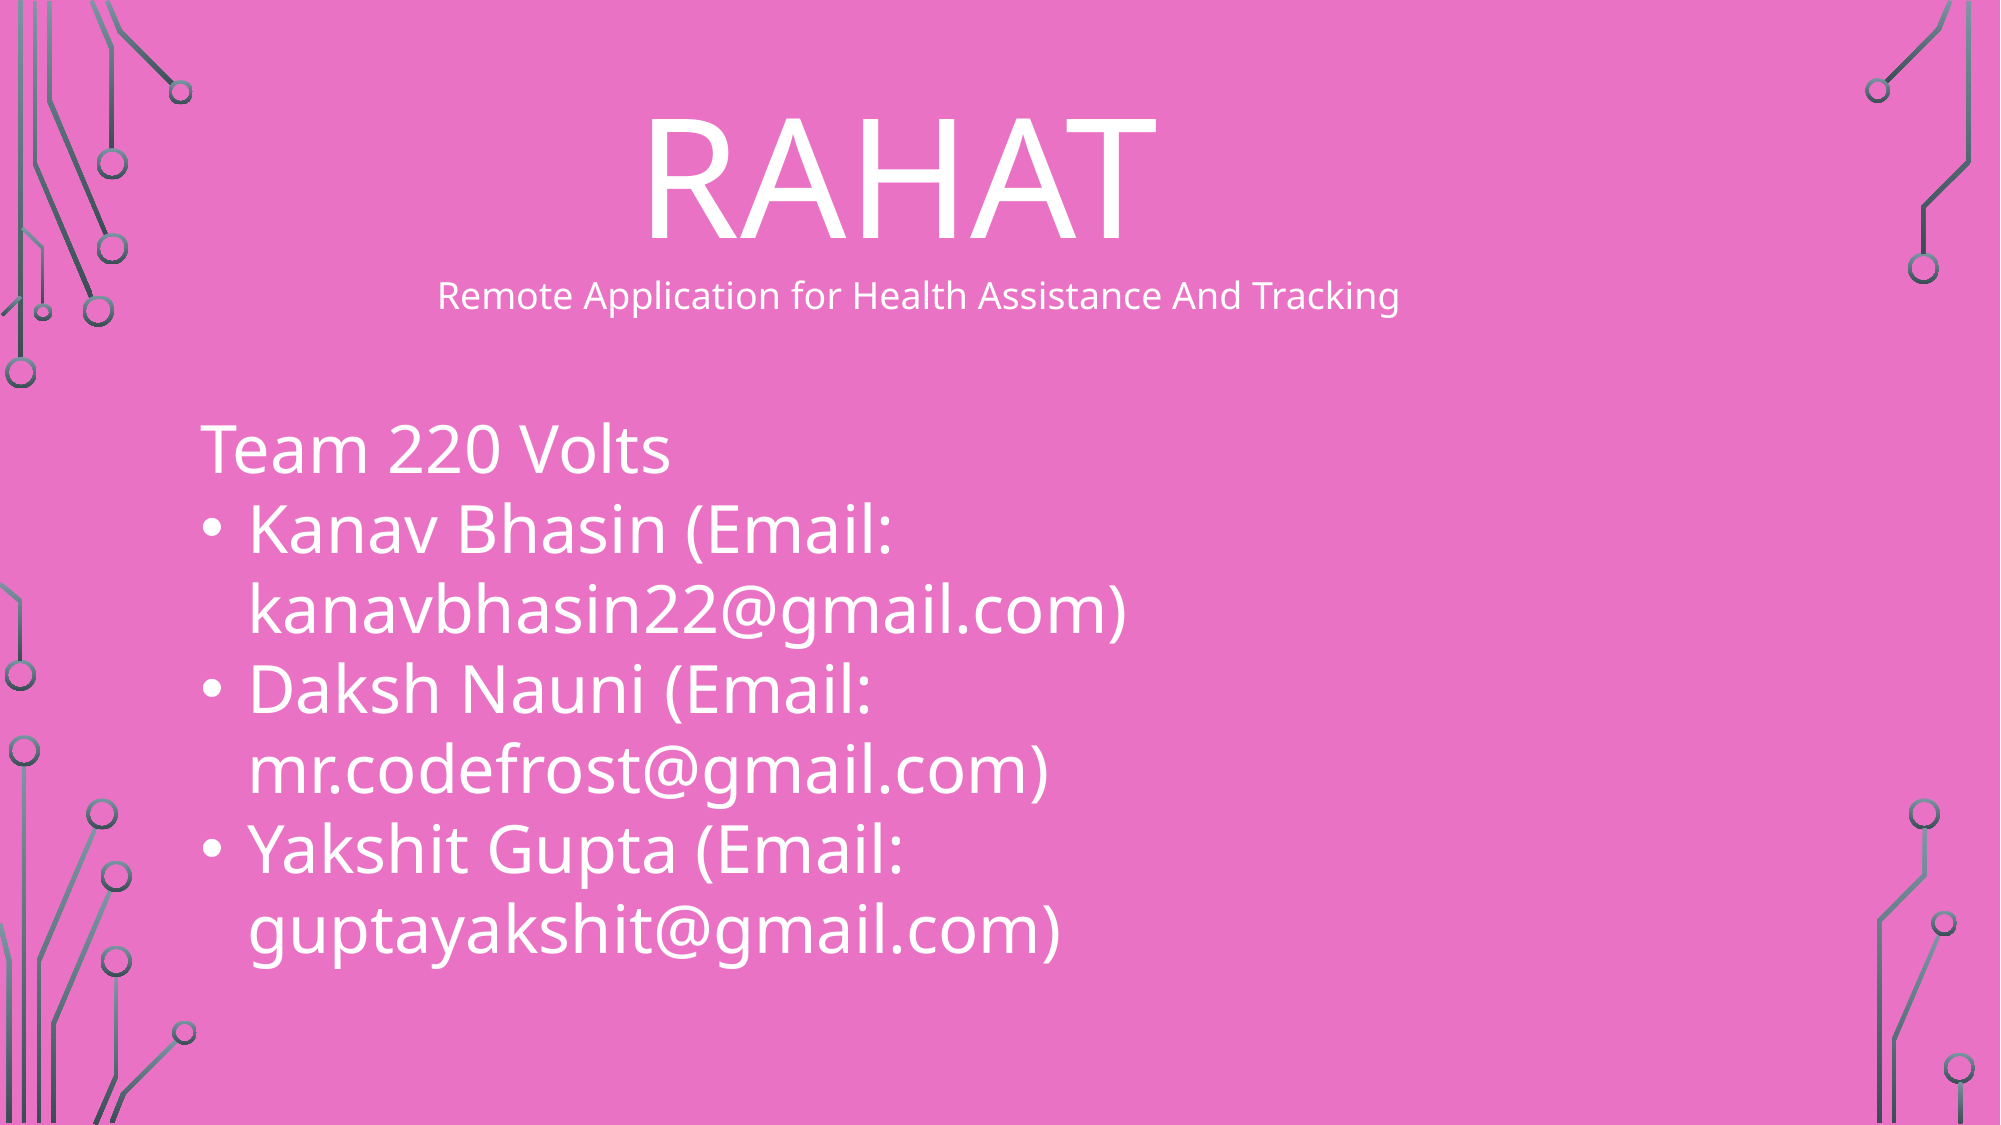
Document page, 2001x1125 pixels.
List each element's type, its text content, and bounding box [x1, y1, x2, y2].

text_box RAHAT Remote Application for Health Assistance And Tracking Team 220 Volts Kanav Bhasin (Email: kanavbhasin22@gmail.com) Daksh Nauni (Email: mr.codefrost@gmail.com) Yakshit Gupta (Email: guptayakshit@gmail.com) [185, 64, 1653, 1019]
